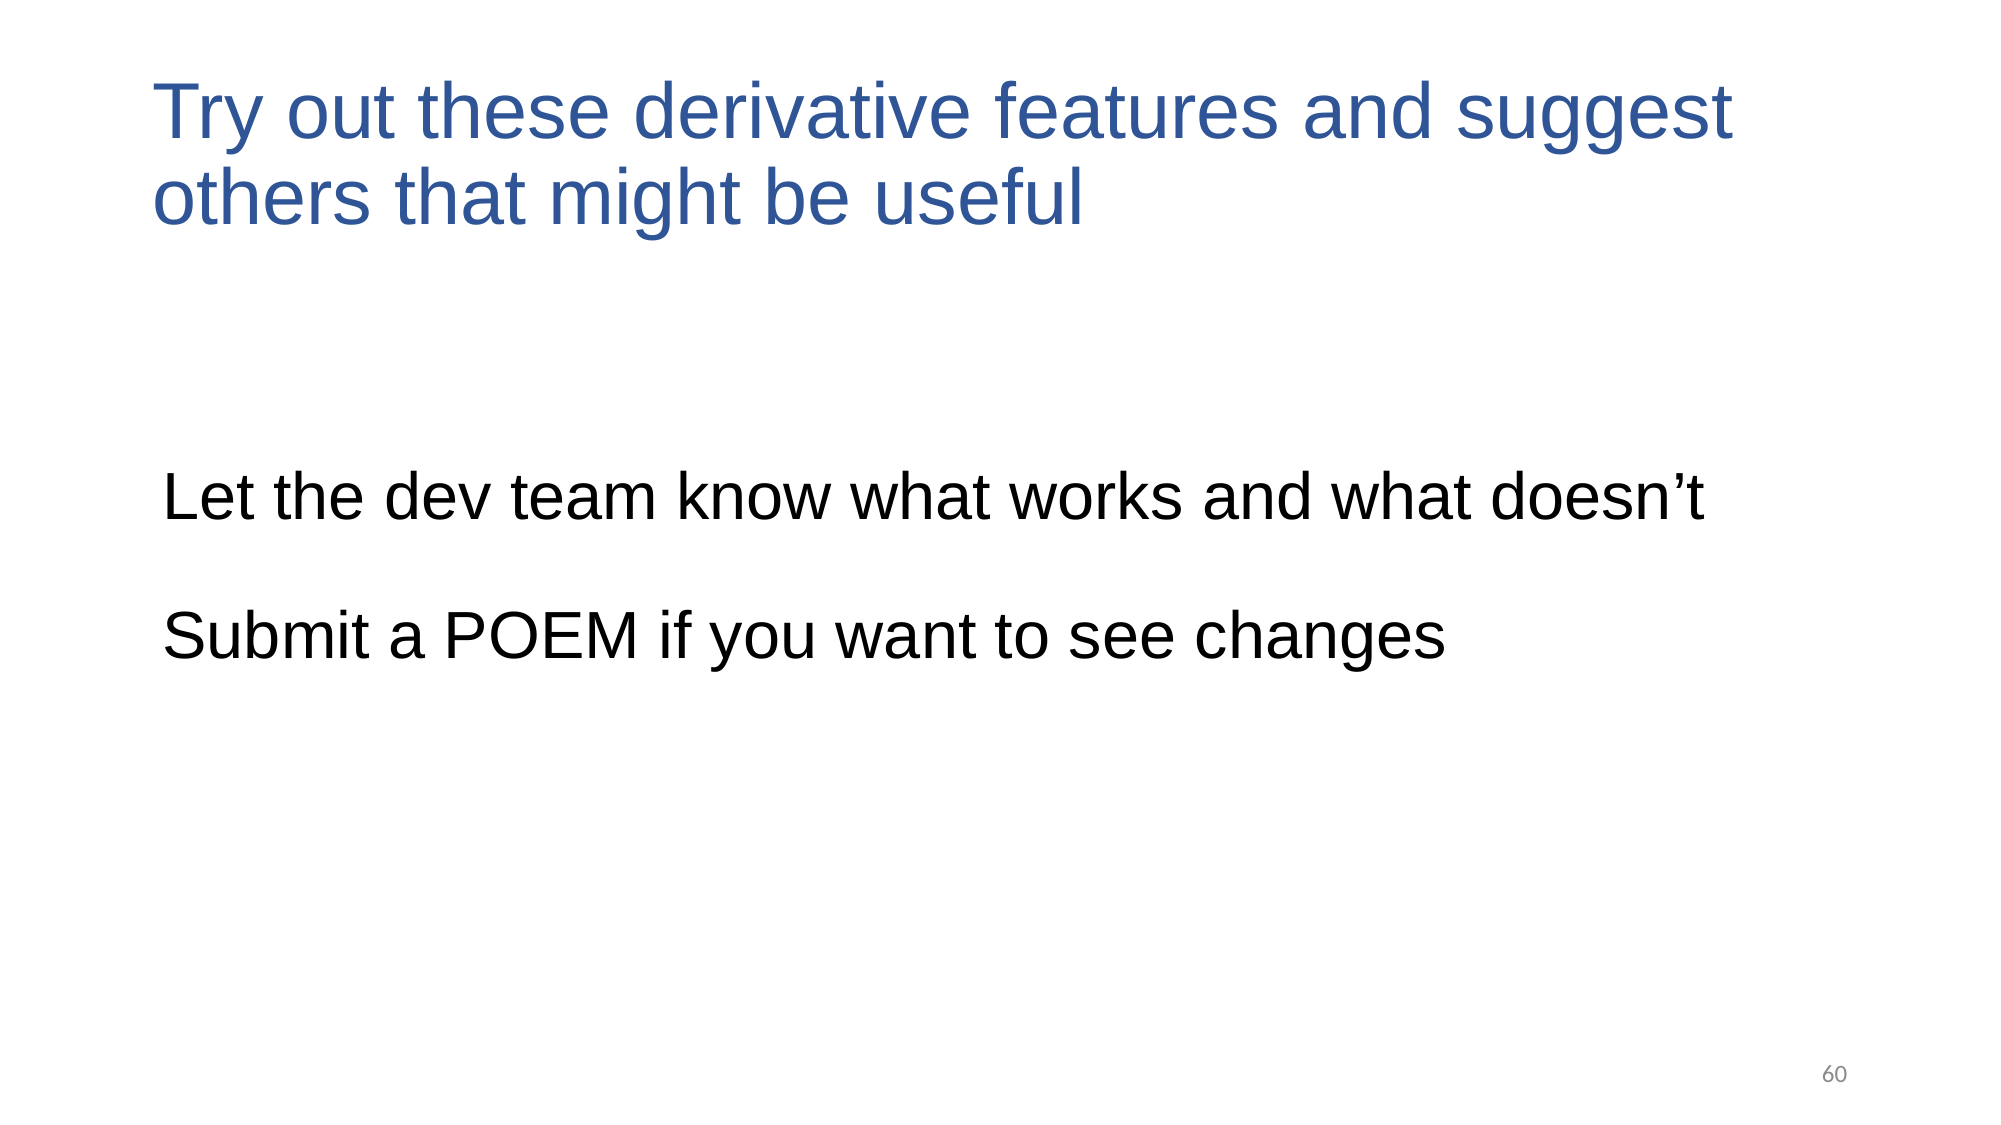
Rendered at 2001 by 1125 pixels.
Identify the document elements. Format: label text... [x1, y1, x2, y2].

title Try out these derivative features and suggest others that might be useful [137, 51, 1863, 261]
slide_number 60 [1412, 1042, 1863, 1103]
list Let the dev team know what works and what doesn’t Submit a POEM if you want to see changes [147, 454, 1762, 811]
